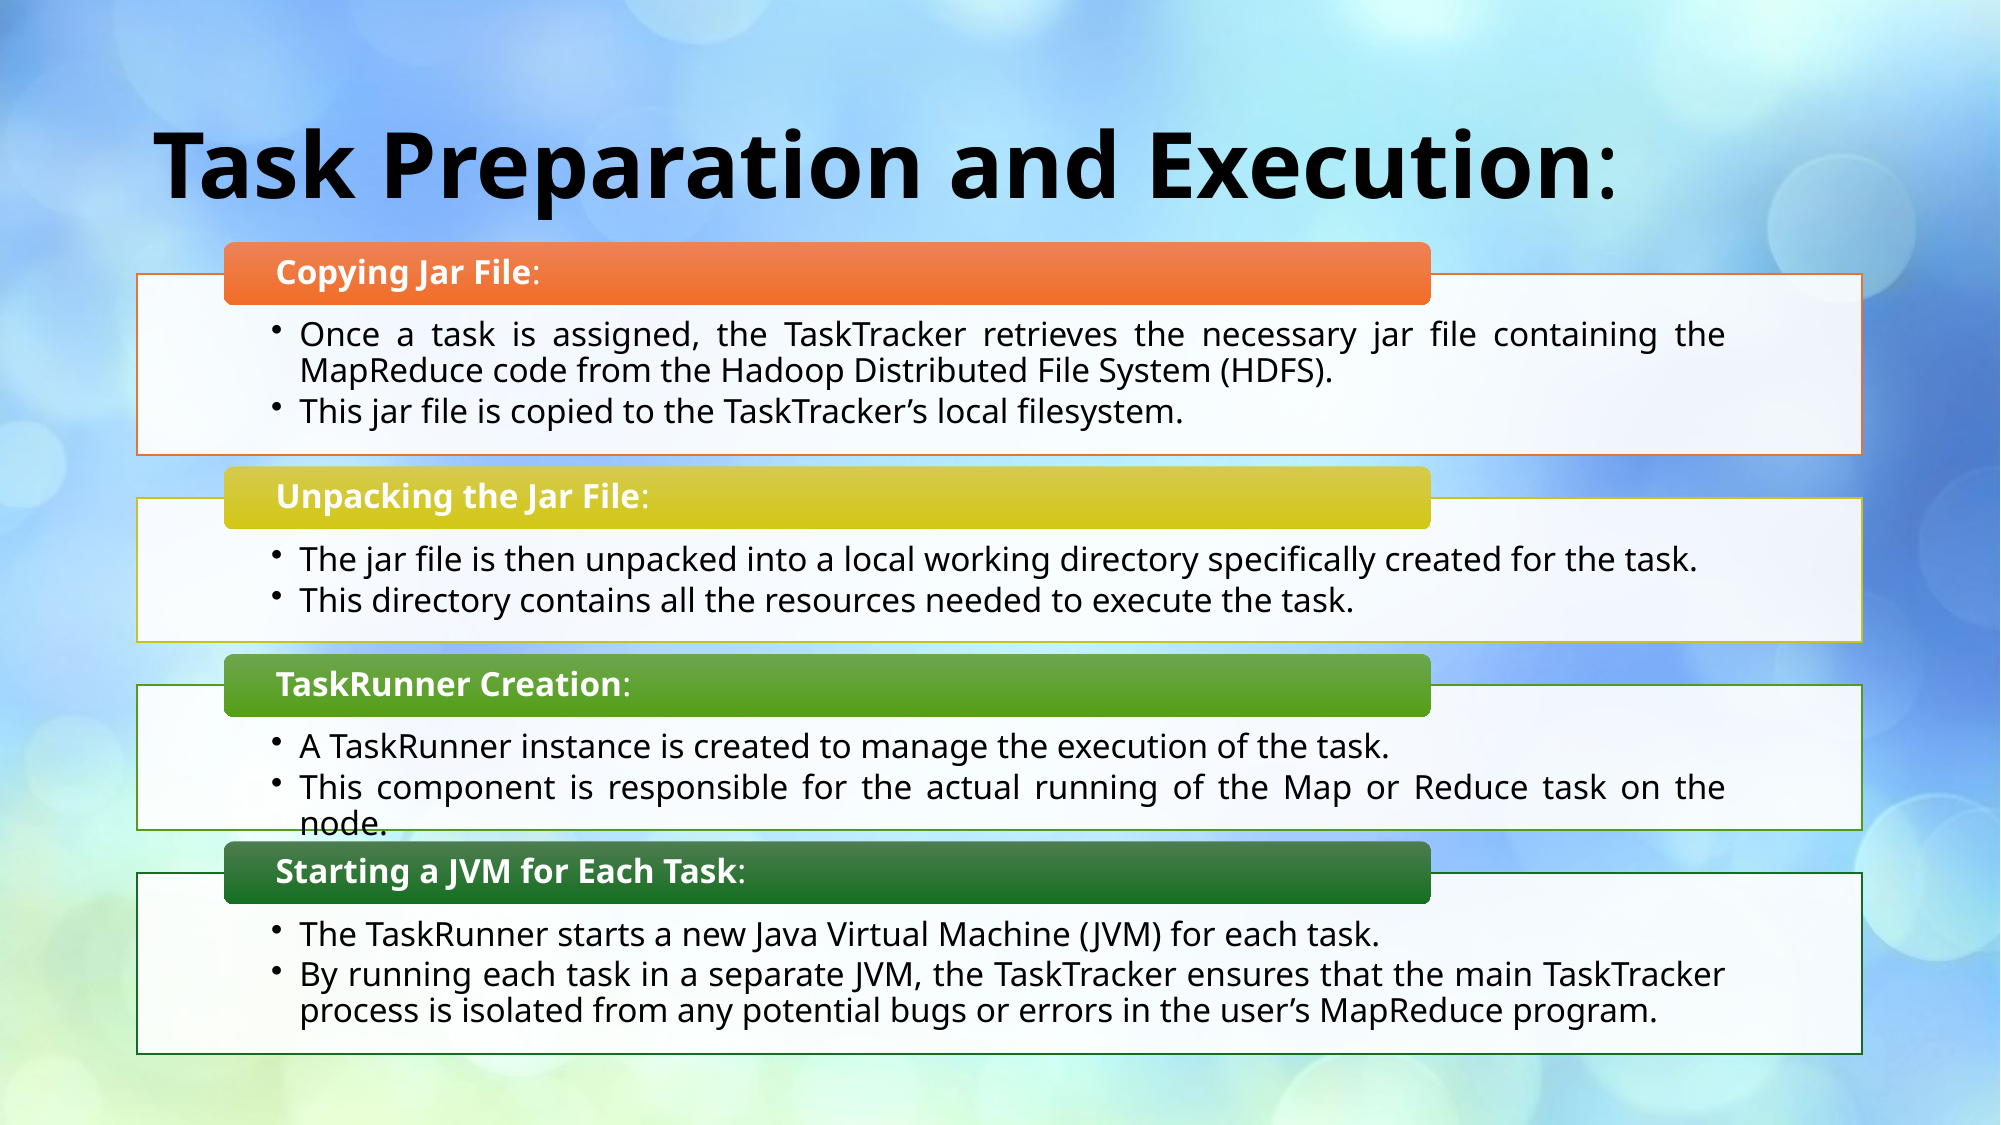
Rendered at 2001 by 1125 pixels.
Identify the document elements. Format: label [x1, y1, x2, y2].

list [136, 230, 1863, 1066]
picture [0, 0, 2000, 1125]
